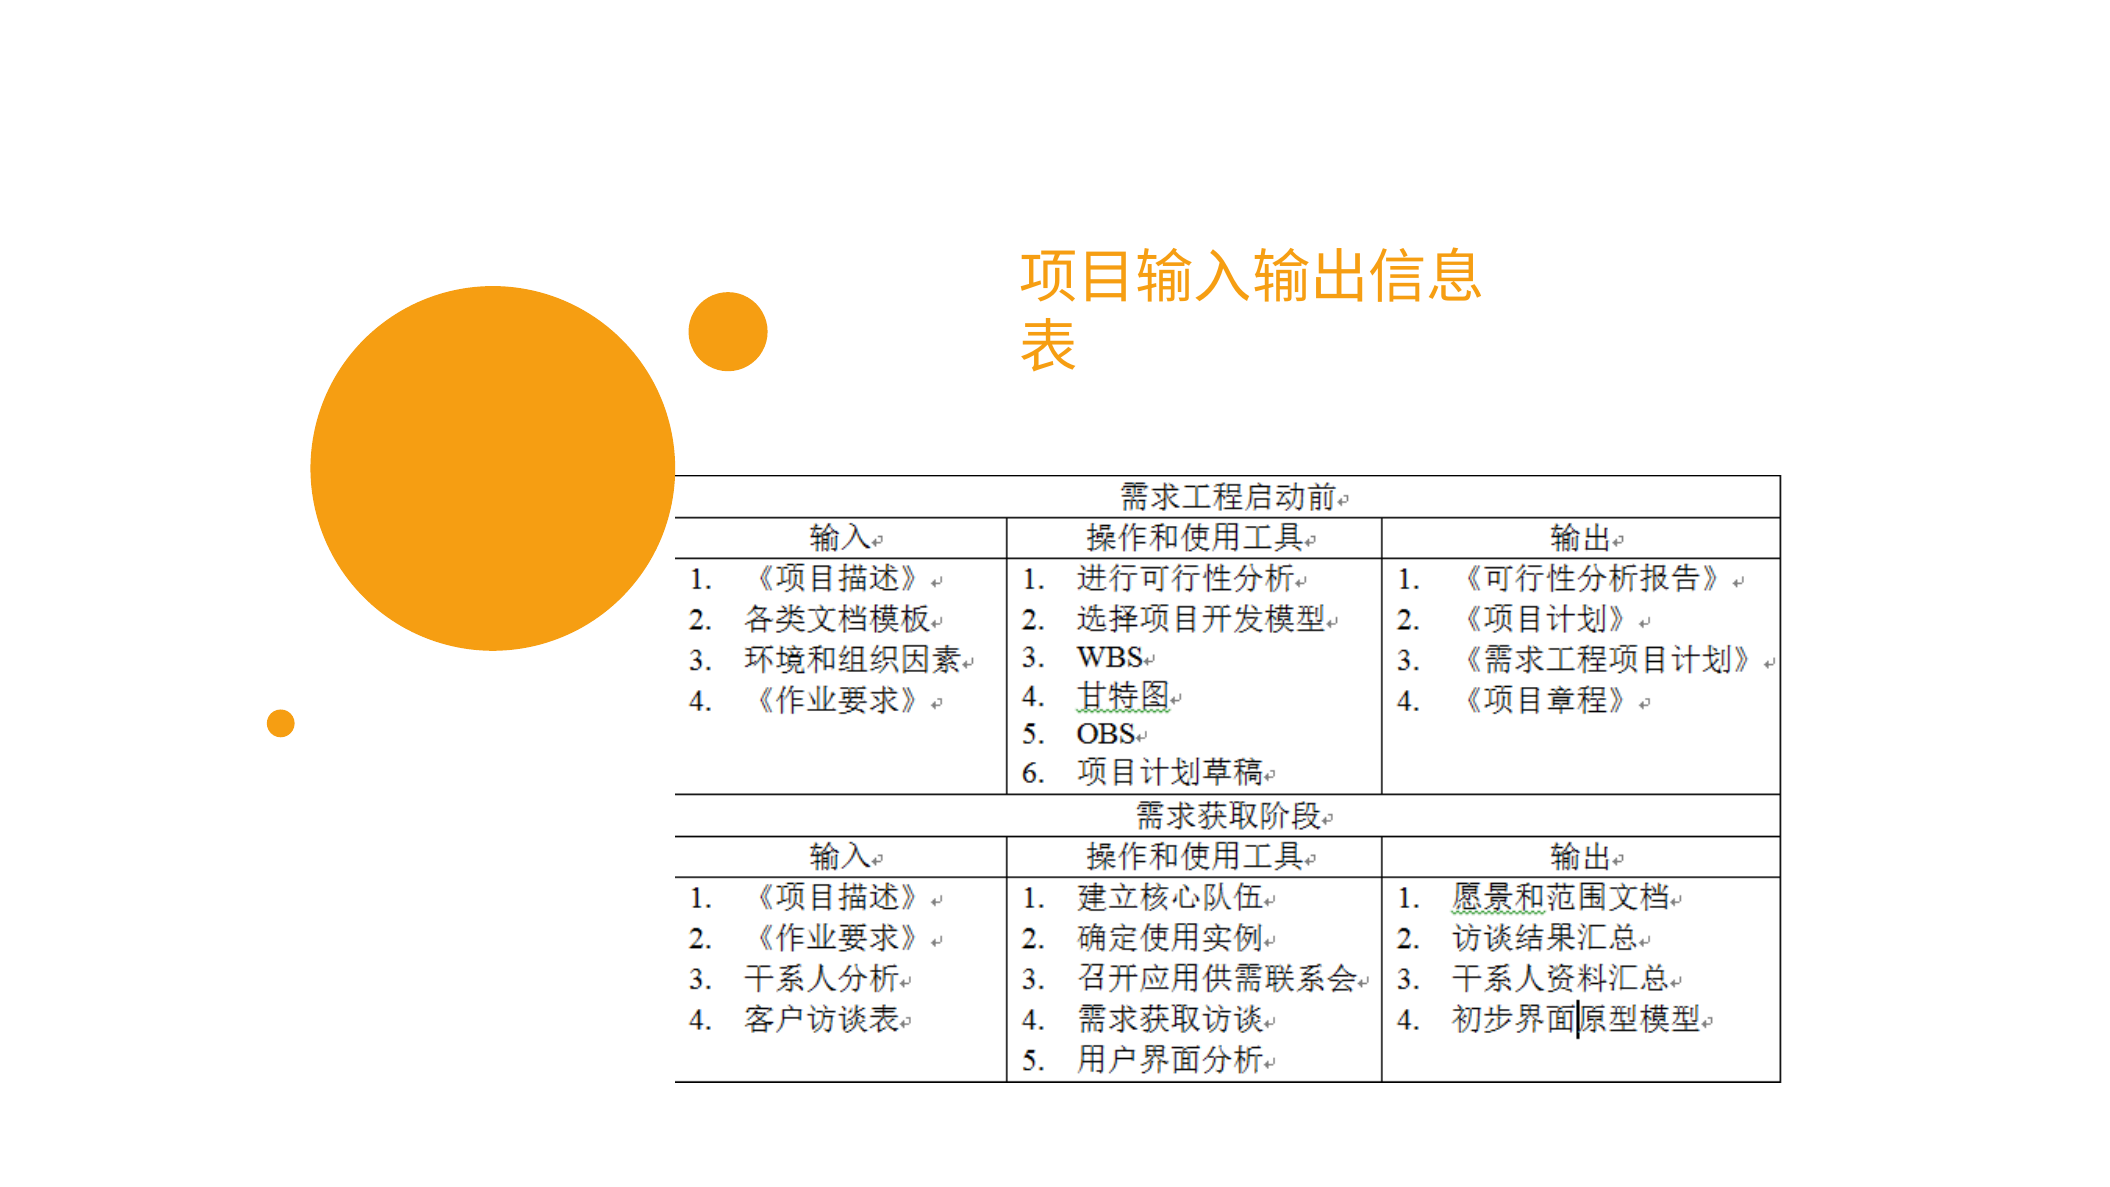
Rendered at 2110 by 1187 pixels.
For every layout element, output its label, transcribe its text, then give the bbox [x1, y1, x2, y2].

text_box [266, 709, 295, 738]
text_box [310, 286, 676, 651]
text_box 项目输入输出信息表 [1019, 238, 1488, 379]
text_box [688, 292, 768, 372]
picture [675, 475, 1784, 1083]
